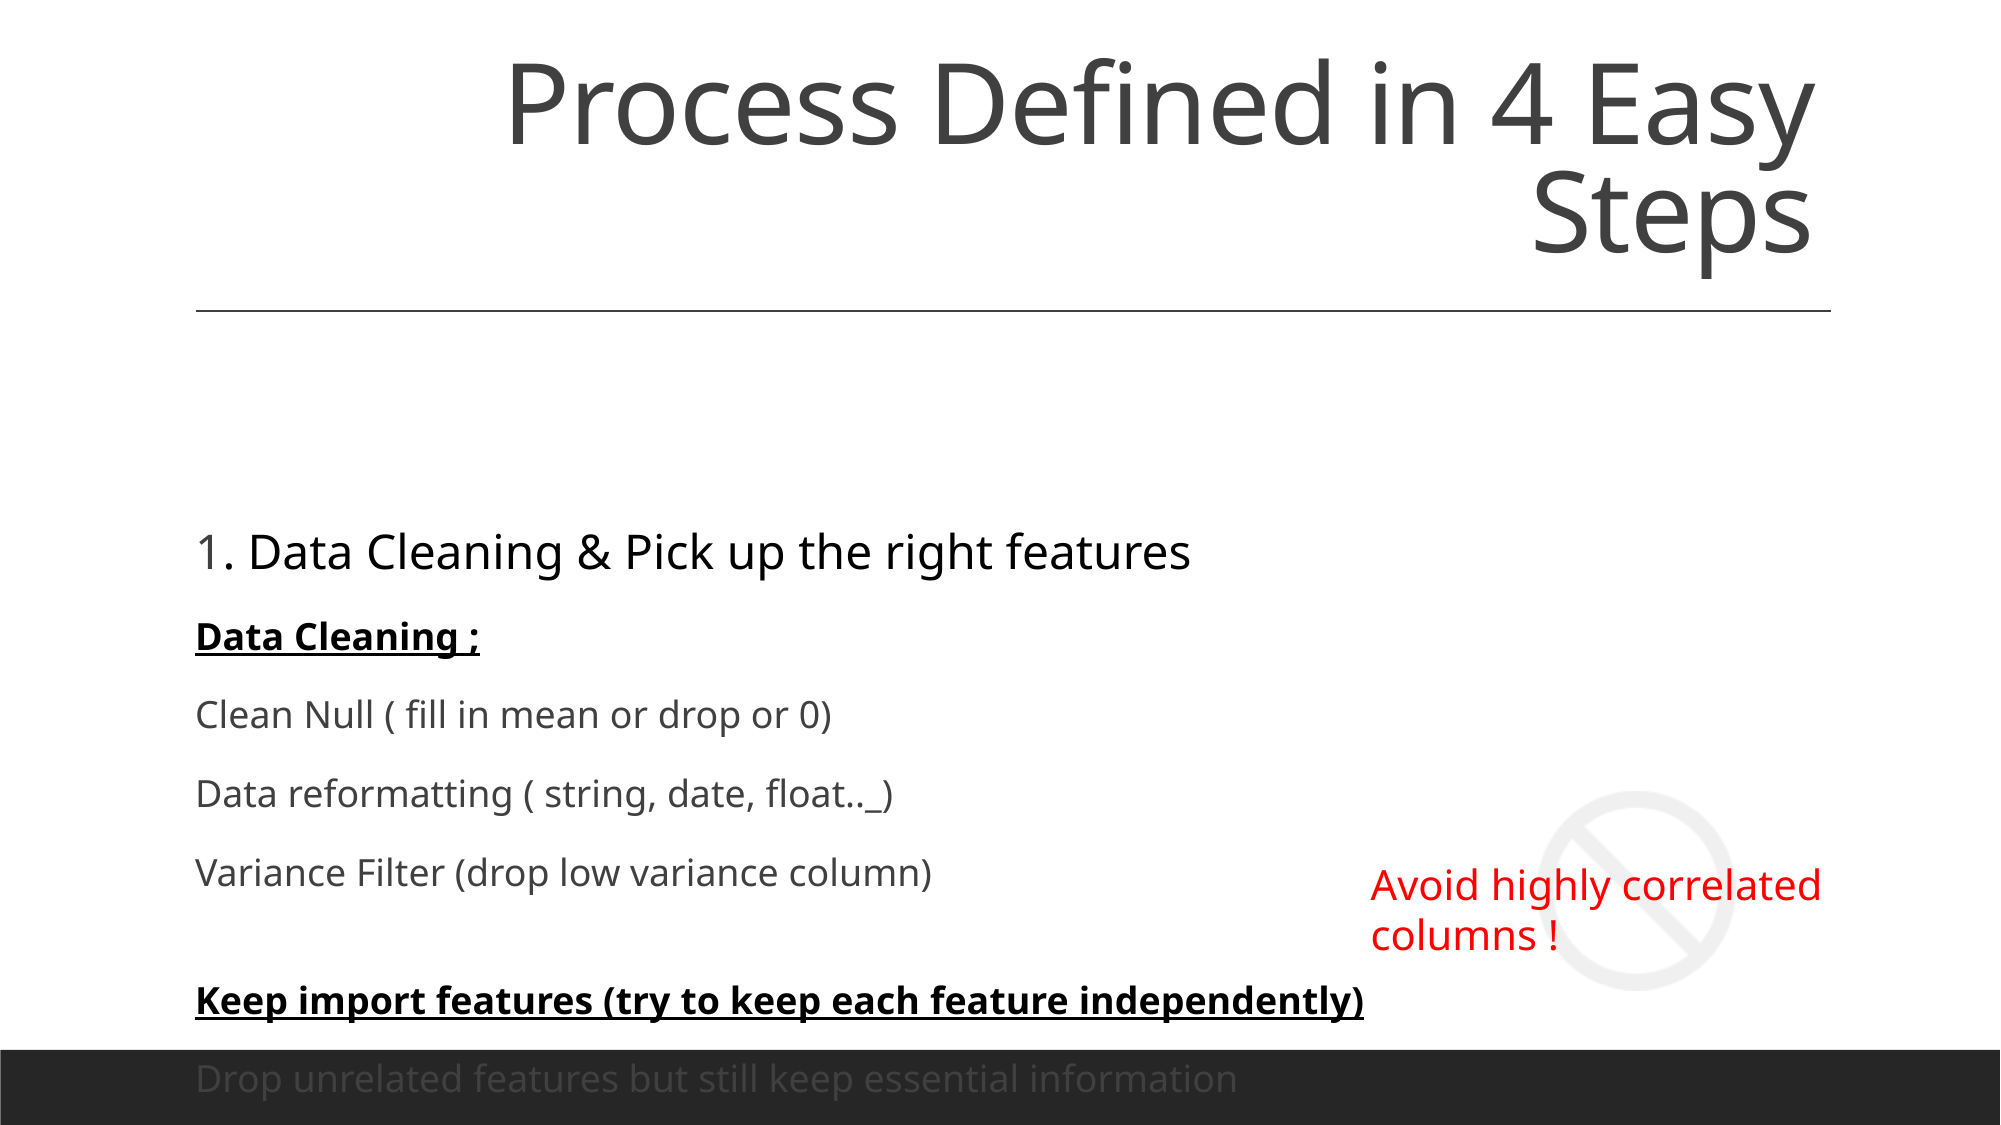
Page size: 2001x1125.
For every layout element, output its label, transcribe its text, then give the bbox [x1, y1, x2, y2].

text_box Avoid highly correlated columns ! [1355, 850, 1534, 966]
picture [1536, 791, 1737, 991]
text_box Avoid highly correlated columns ! [1746, 850, 1965, 966]
list 1. Data Cleaning & Pick up the right features Data Cleaning ; Clean Null ( fill in mean or drop or 0) Data reformatting ( string, date, float.._) Variance Filter (drop low variance column) Keep import features (try to keep each feature independently) Drop unrelated features but still keep essential information [180, 508, 1642, 1125]
title Process Defined in 4 Easy Steps [180, 47, 1830, 285]
